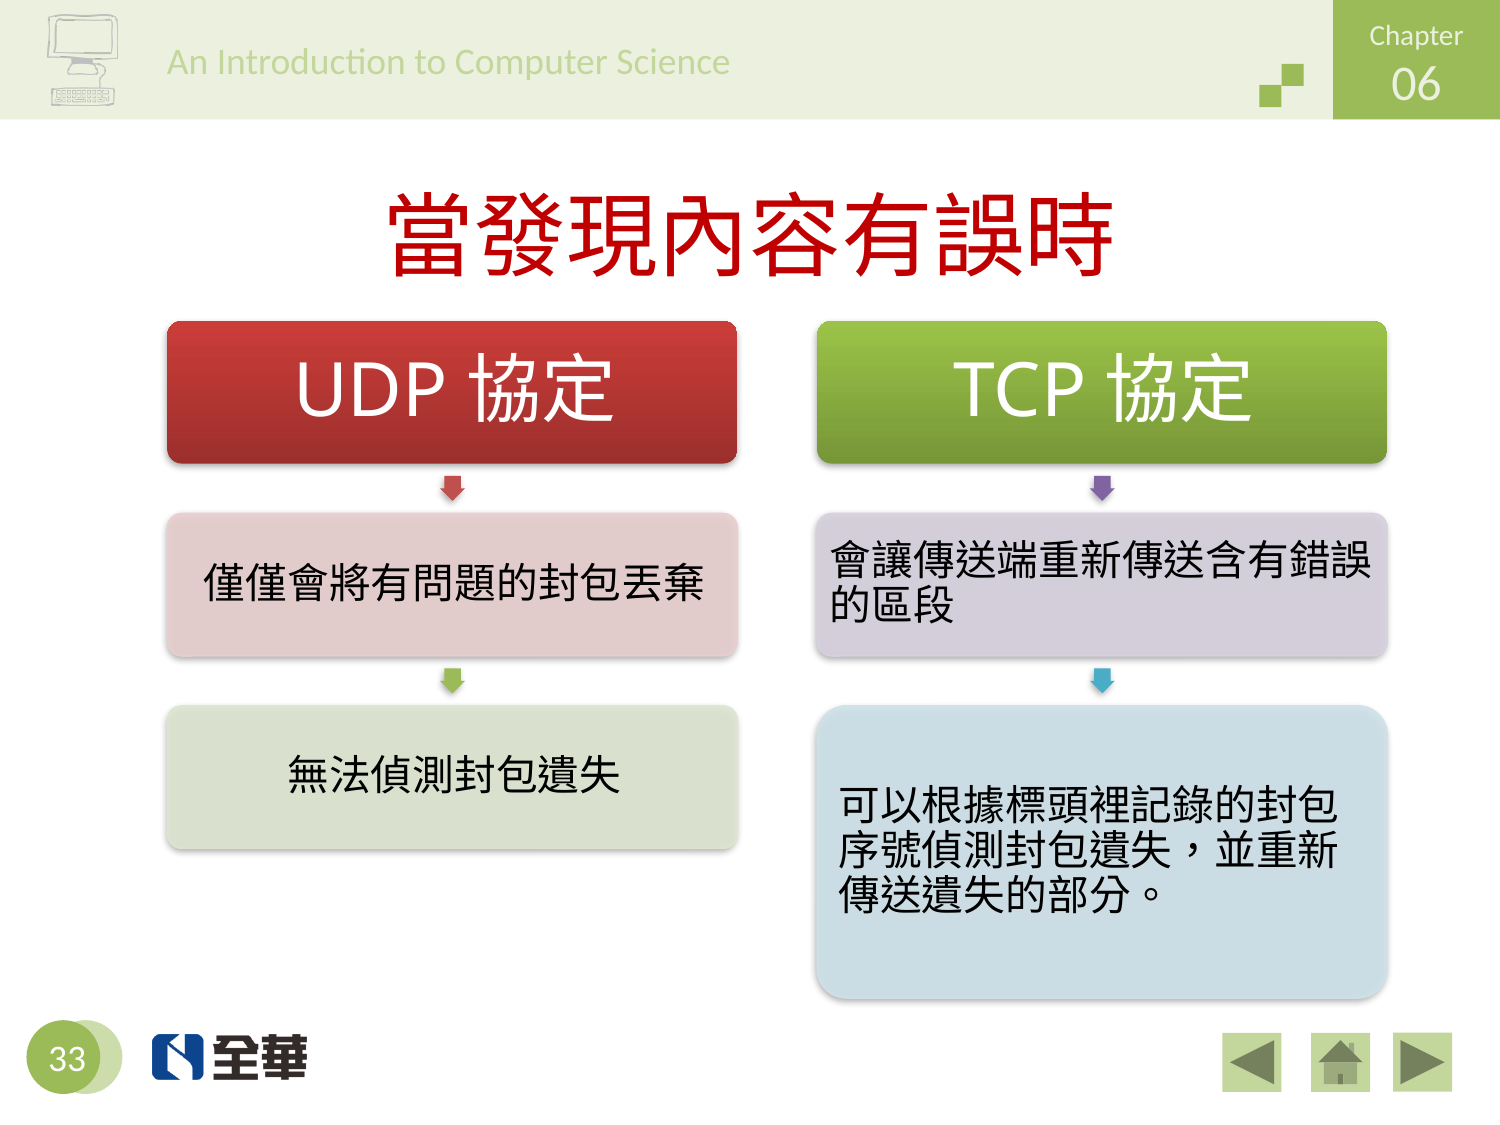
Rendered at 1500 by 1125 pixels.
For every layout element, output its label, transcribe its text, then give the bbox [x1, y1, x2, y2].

picture [152, 1034, 307, 1080]
picture [47, 14, 118, 106]
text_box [166, 303, 1389, 1016]
title 當發現內容有誤時 [75, 138, 1425, 327]
